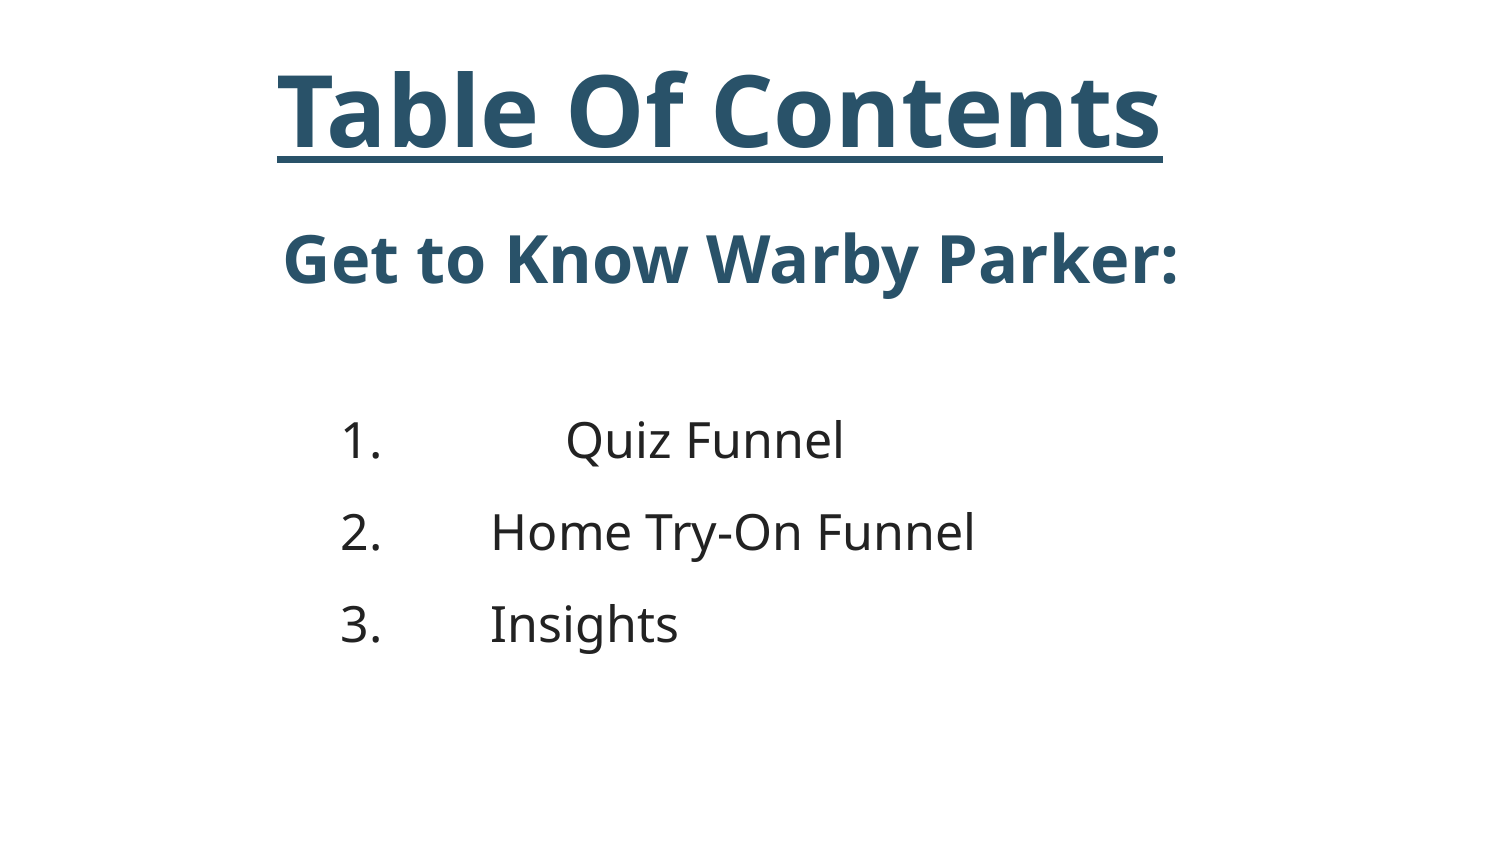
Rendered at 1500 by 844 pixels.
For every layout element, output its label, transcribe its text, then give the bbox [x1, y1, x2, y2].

text_box Table Of Contents [99, 33, 1341, 191]
text_box Quiz Funnel 2. Home Try-On Funnel 3. Insights [313, 337, 1179, 715]
title Get to Know Warby Parker: [110, 201, 1353, 360]
